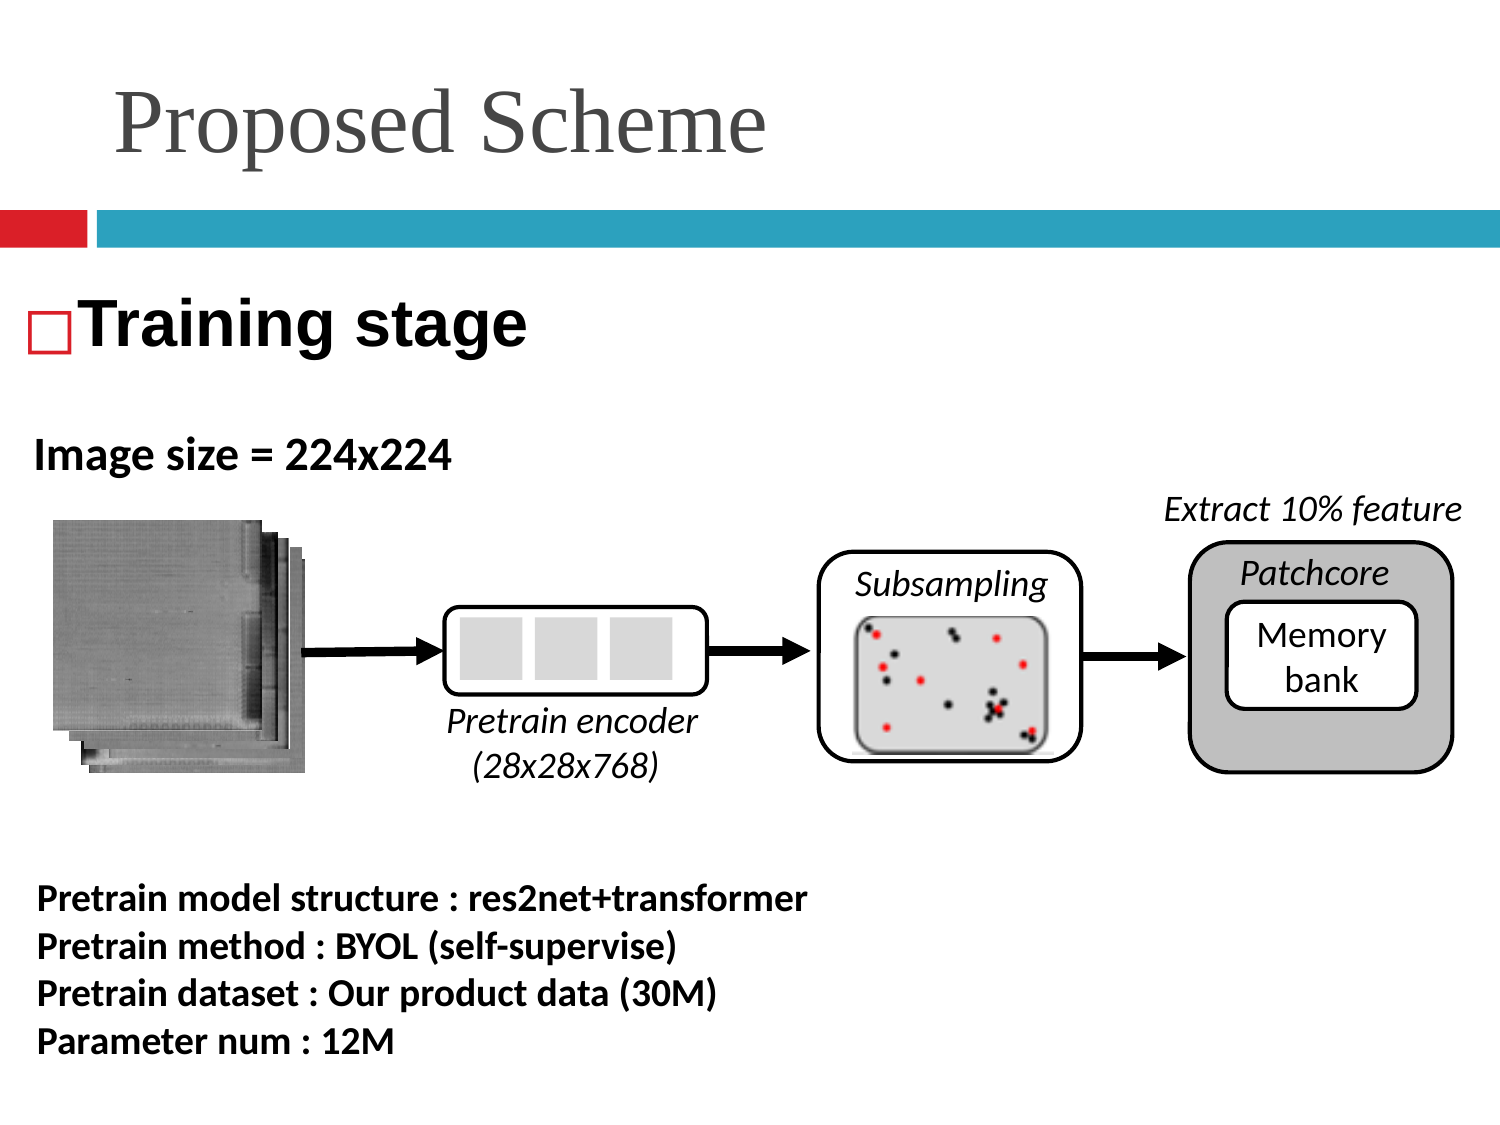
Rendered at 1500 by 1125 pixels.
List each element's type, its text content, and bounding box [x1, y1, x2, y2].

text_box [459, 617, 523, 680]
text_box [444, 607, 707, 688]
picture [852, 616, 1054, 755]
text_box [609, 617, 673, 680]
text_box Proposed Scheme [111, 58, 984, 277]
text_box [818, 554, 1082, 762]
text_box Memory bank [1226, 601, 1417, 709]
text_box Pretrain encoder (28x28x768) [431, 688, 726, 794]
text_box Subsampling [840, 551, 1066, 612]
text_box Extract 10% feature [1148, 476, 1482, 537]
text_box [1189, 542, 1453, 773]
picture [53, 520, 305, 773]
text_box Image size = 224x224 [18, 414, 505, 488]
text_box Training stage [22, 277, 1500, 360]
text_box Patchcore [1224, 540, 1407, 601]
text_box Pretrain model structure : res2net+transformer Pretrain method : BYOL (self-supervise) Pretrain dataset : Our product data (30M) Parameter num : 12M [21, 864, 1062, 1115]
text_box [534, 617, 598, 680]
